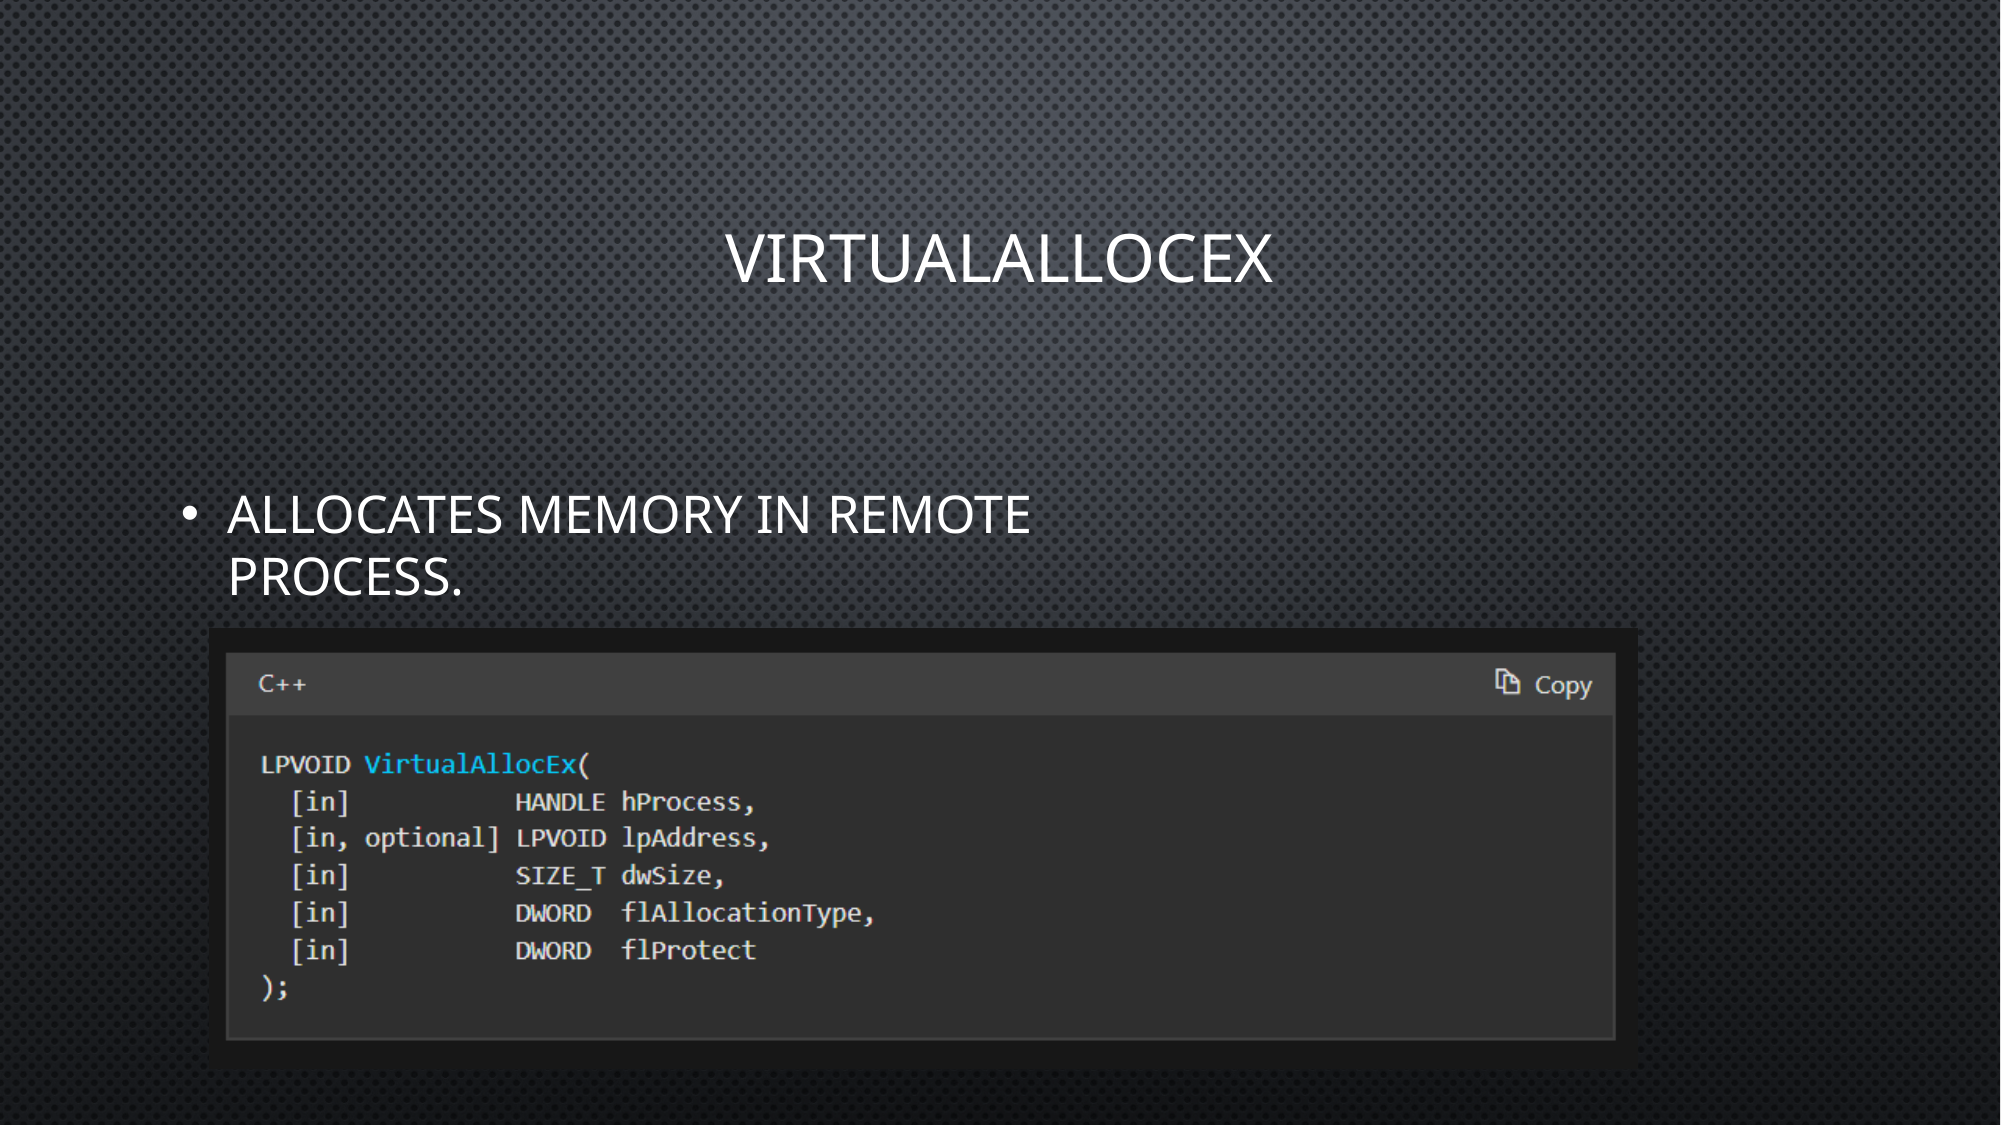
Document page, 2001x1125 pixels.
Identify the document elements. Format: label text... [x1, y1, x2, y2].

list Allocates memory in remote process. [165, 473, 1249, 976]
picture [208, 627, 1638, 1069]
title VirtualAllocEx [187, 99, 1813, 413]
